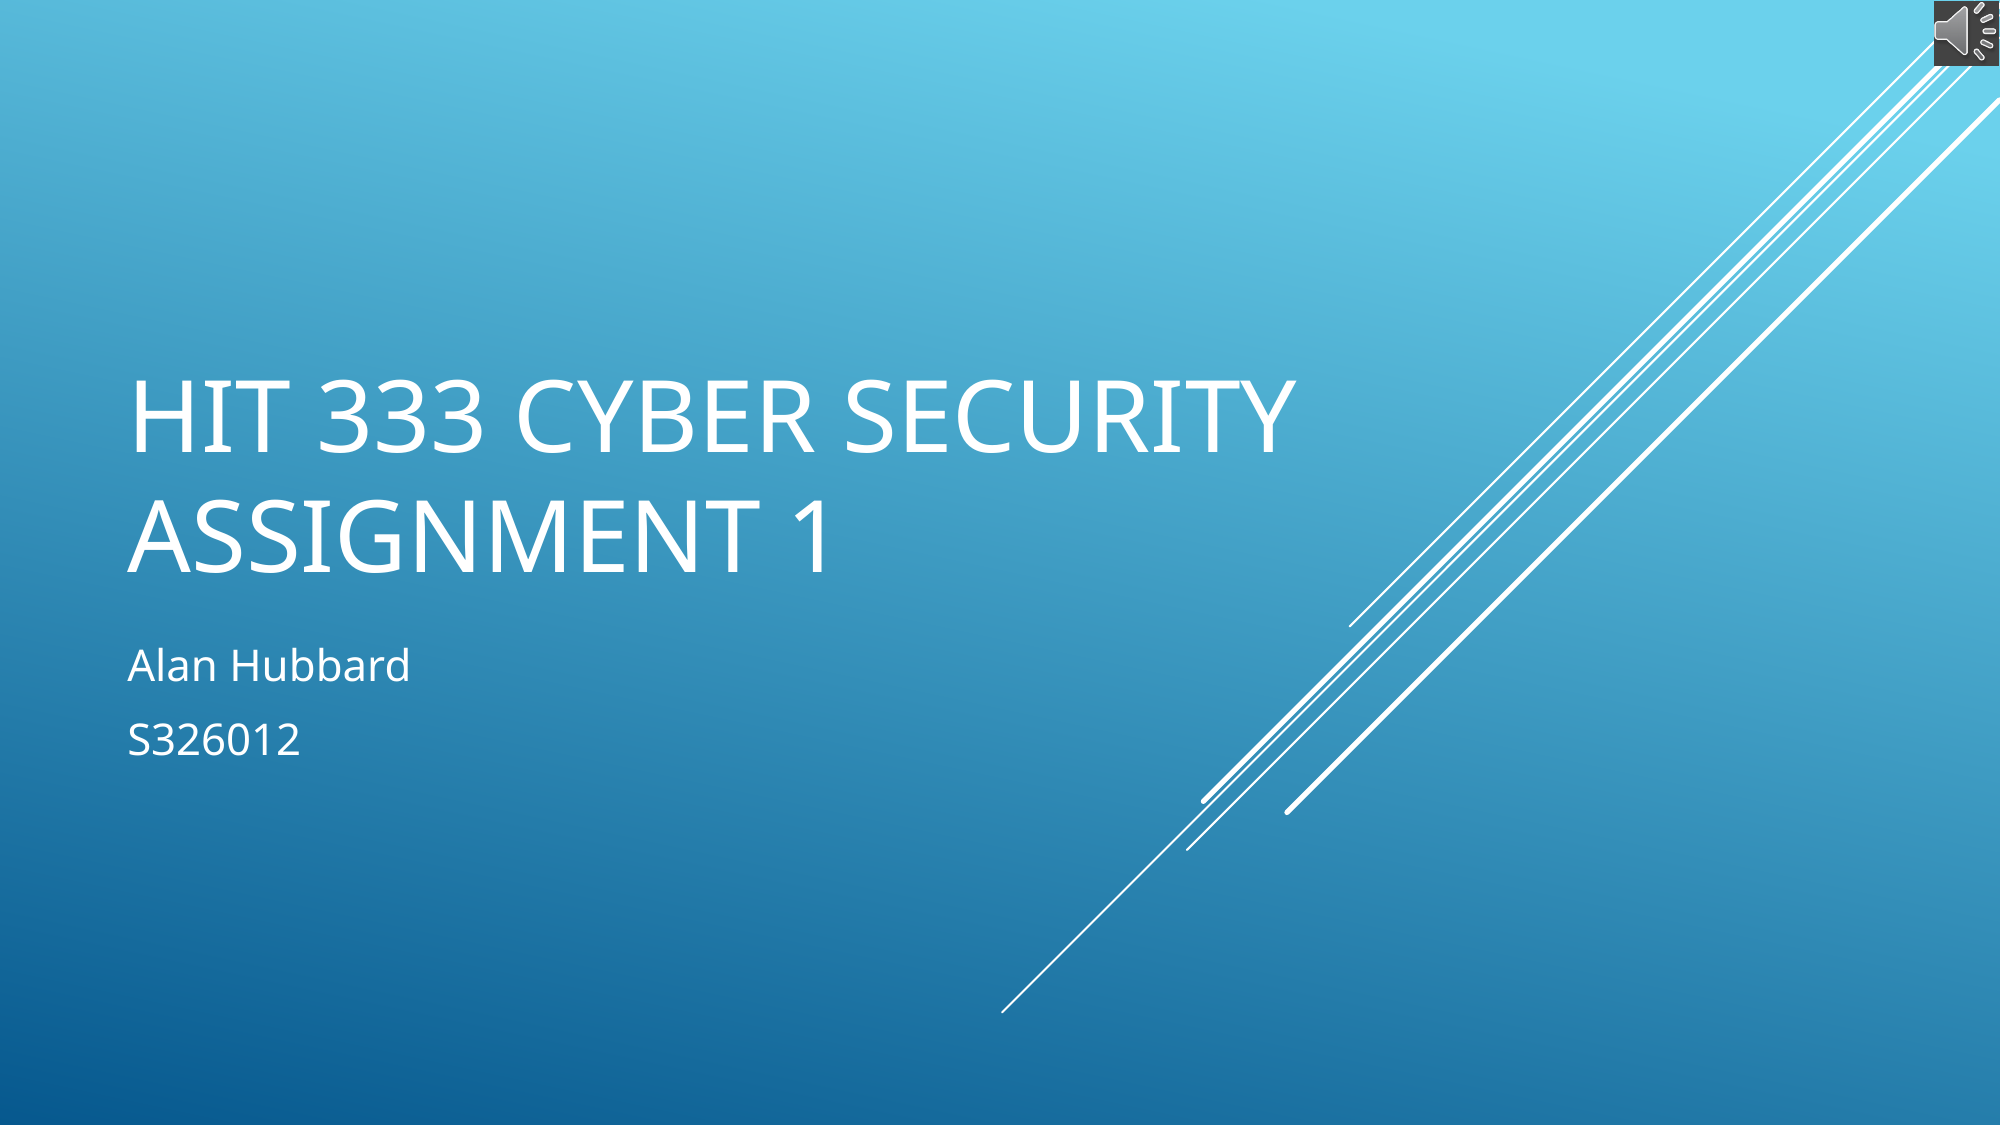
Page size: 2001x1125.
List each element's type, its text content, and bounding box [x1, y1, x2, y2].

title HIT 333 Cyber Security Assignment 1 [112, 112, 1425, 600]
subtitle Alan Hubbard S326012 [112, 630, 1163, 950]
picture [1933, 0, 2000, 67]
